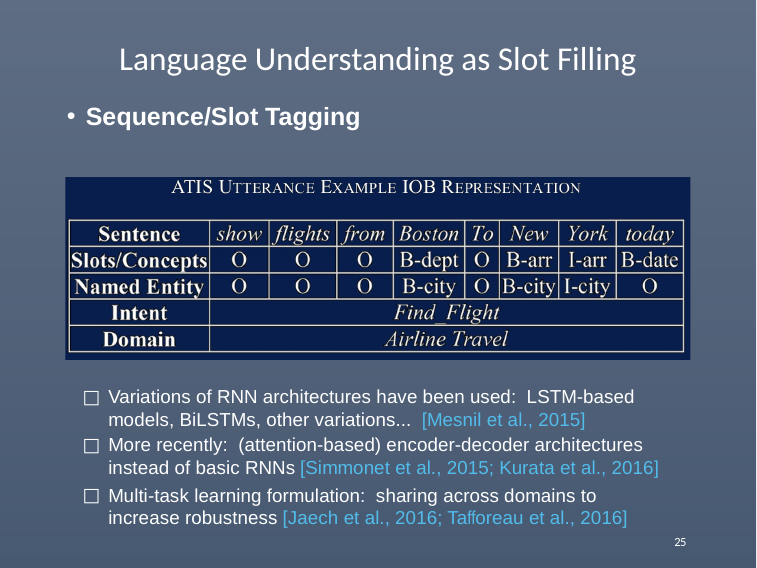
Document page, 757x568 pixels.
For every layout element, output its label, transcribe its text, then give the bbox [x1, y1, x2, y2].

title Language Understanding as Slot Filling [51, 9, 705, 96]
list Sequence/Slot Tagging [51, 96, 705, 522]
text_box Variations of RNN architectures have been used: LSTM-based models, BiLSTMs, other variations... [Mesnil et al., 2015] More recently: (attention-based) encoder-decoder architectures instead of basic RNNs [Simmonet et al., 2015; Kurata et al., 2016] Multi-task learning formulation: sharing across domains to increase robustness [Jaech et al., 2016; Tafforeau et al., 2016] [80, 384, 703, 529]
text_box [65, 177, 691, 361]
slide_number 25 [534, 526, 705, 557]
